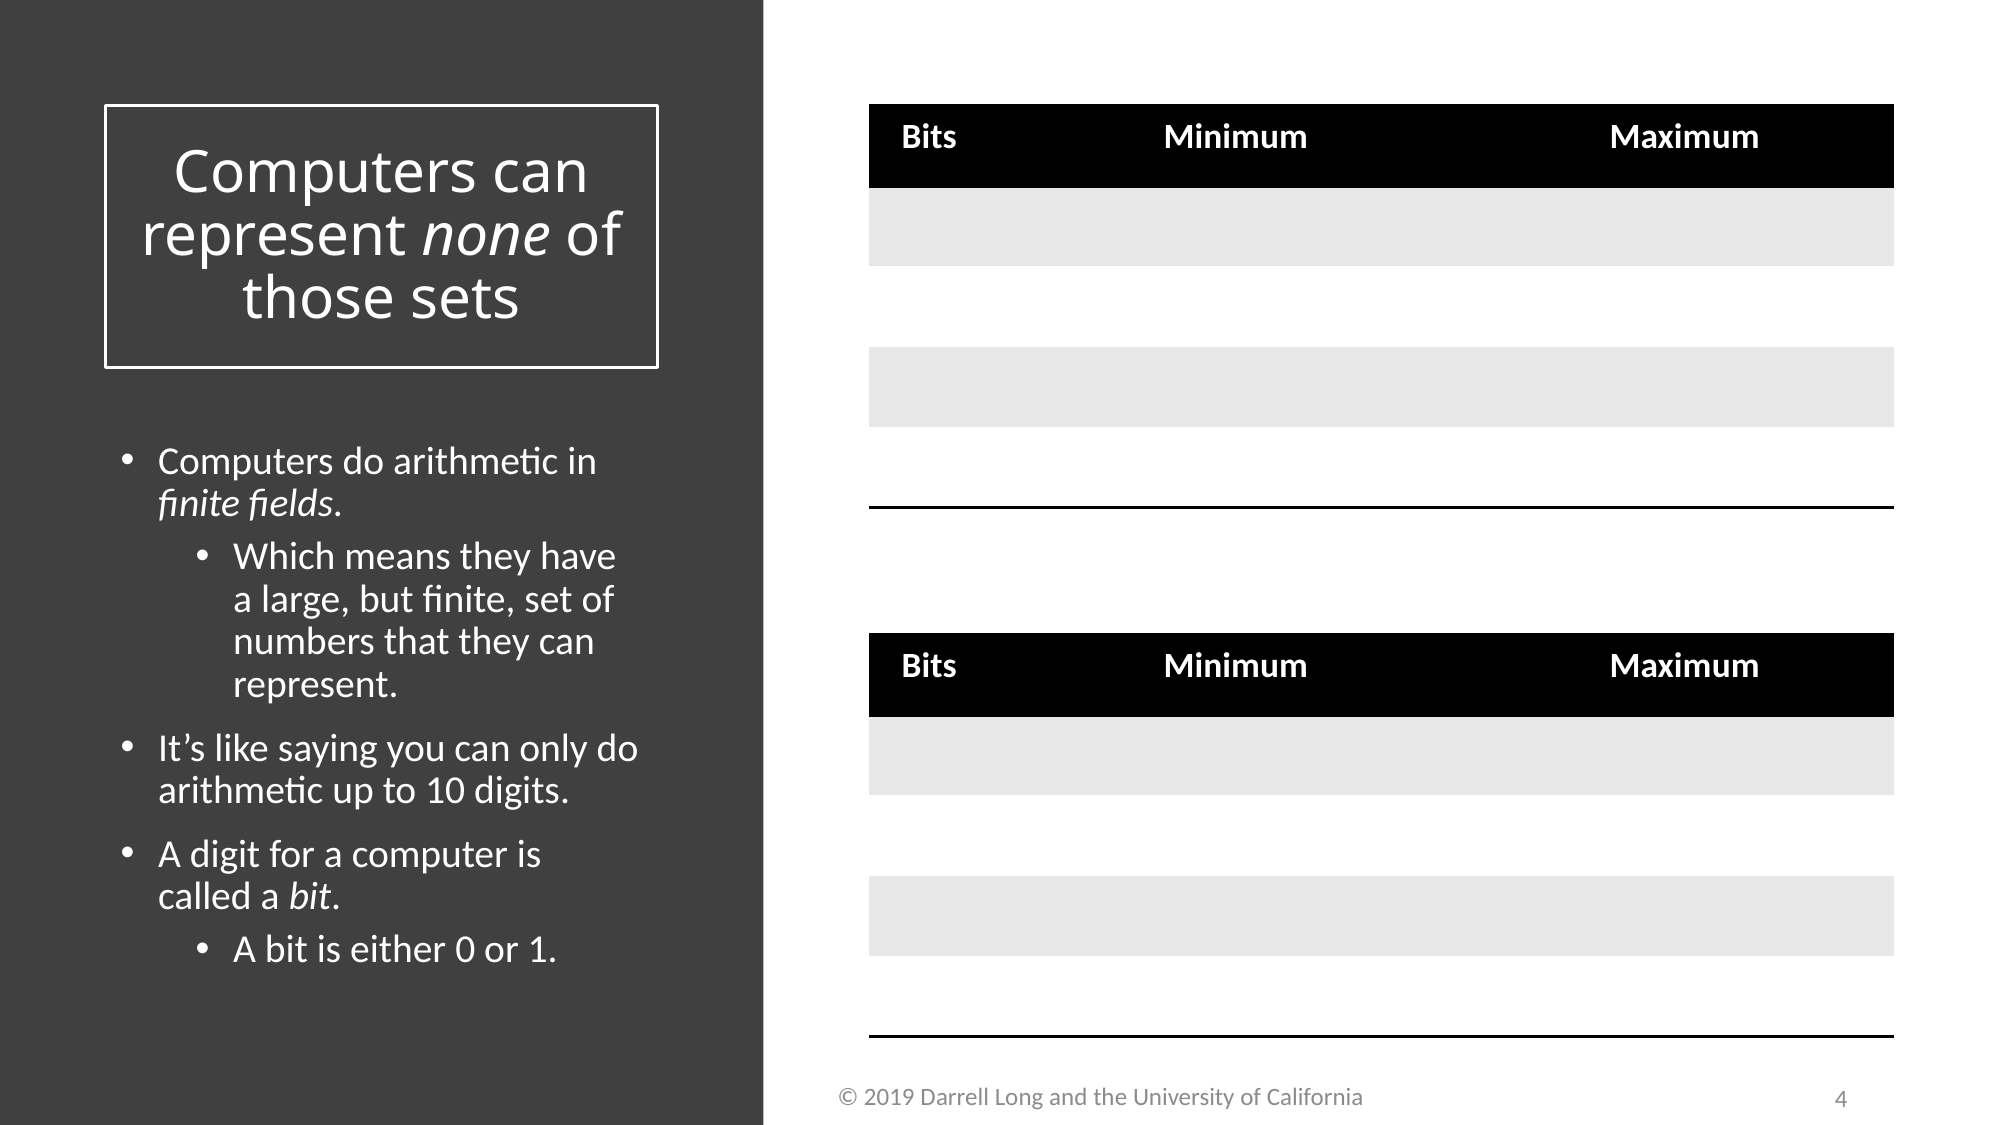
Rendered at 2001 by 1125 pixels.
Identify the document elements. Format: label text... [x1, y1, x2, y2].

slide_number 4 [1412, 1067, 1863, 1125]
title Computers can represent none of those sets [105, 105, 658, 368]
list Computers do arithmetic in finite fields. Which means they have a large, but finite, set of numbers that they can represent. It’s like saying you can only do arithmetic up to 10 digits. A digit for a computer is called a bit. A bit is either 0 or 1. [105, 432, 658, 994]
footer © 2019 Darrell Long and the University of California [763, 1065, 1439, 1125]
text_box [0, 0, 764, 1125]
